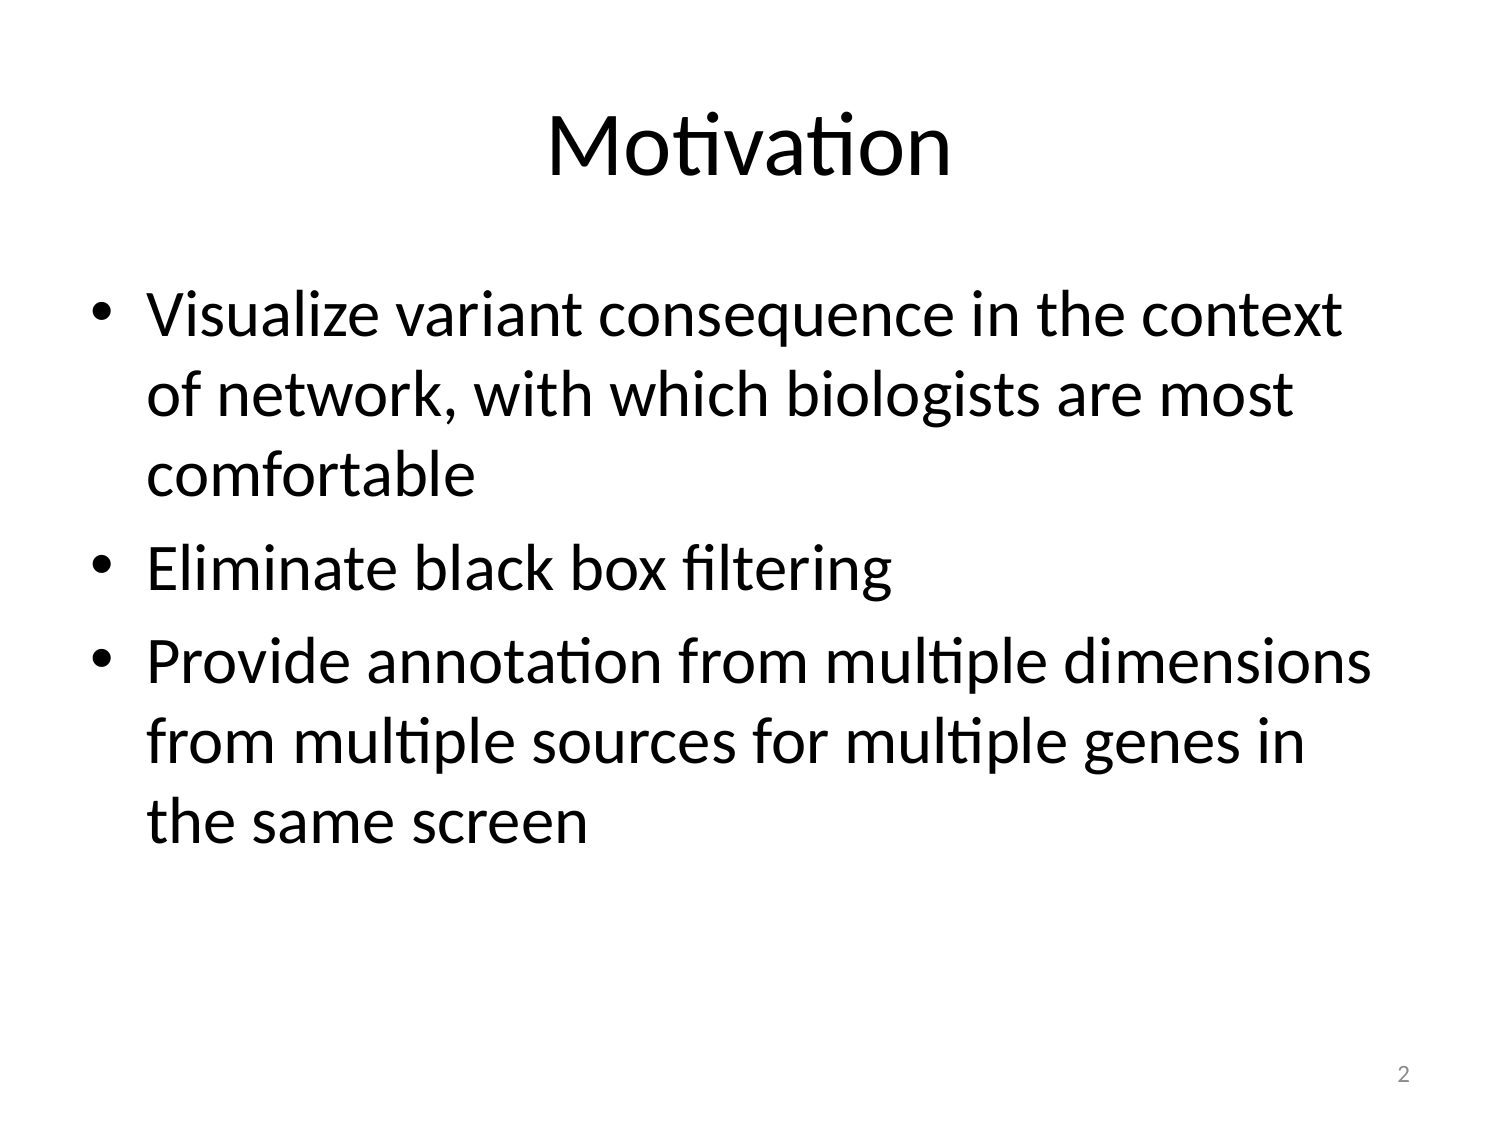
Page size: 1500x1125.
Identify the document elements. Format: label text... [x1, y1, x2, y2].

slide_number 2 [1074, 1042, 1425, 1103]
list Visualize variant consequence in the context of network, with which biologists are most comfortable Eliminate black box filtering Provide annotation from multiple dimensions from multiple sources for multiple genes in the same screen [75, 262, 1425, 1005]
title Motivation [75, 45, 1425, 233]
